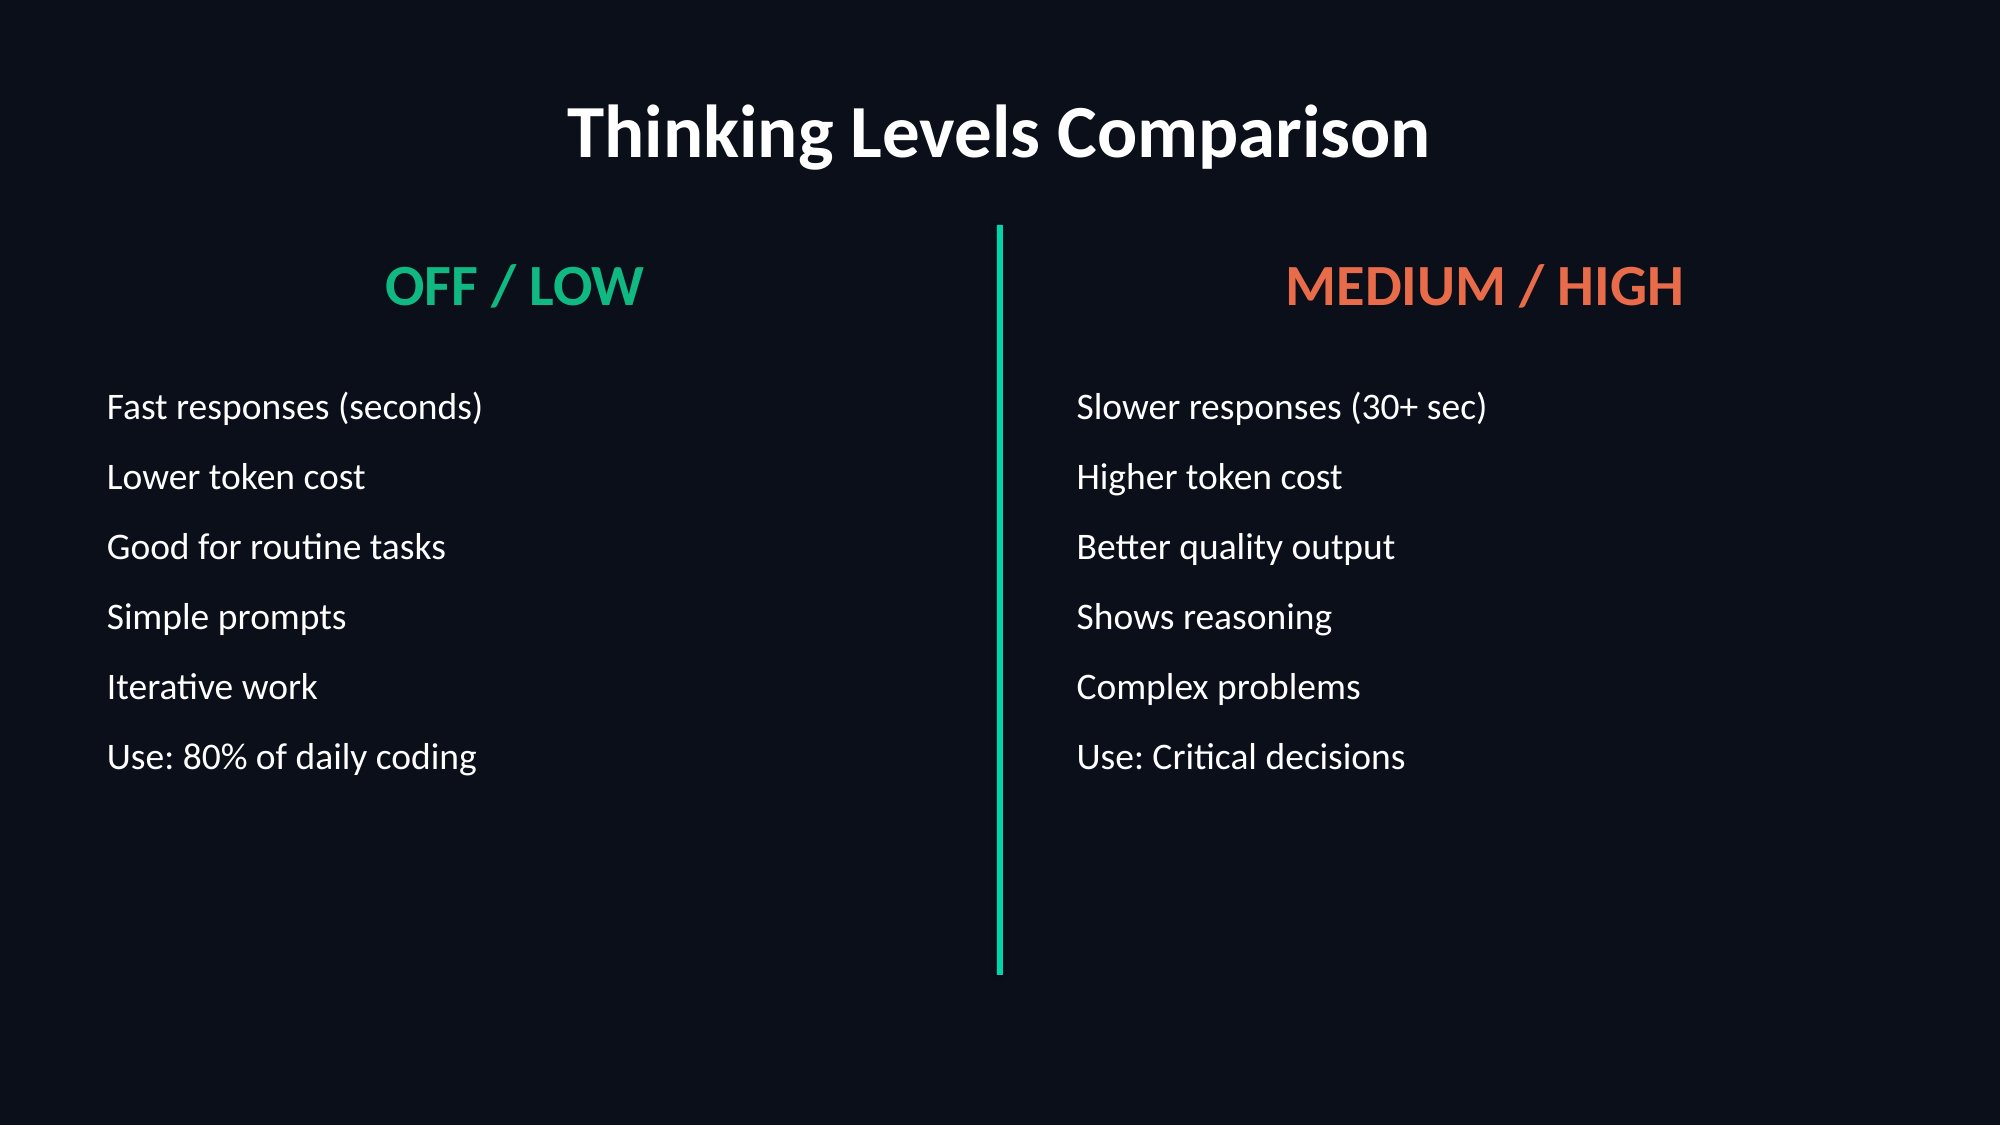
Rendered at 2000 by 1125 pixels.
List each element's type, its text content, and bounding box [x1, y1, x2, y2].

text_box MEDIUM / HIGH [1270, 239, 1699, 325]
text_box Fast responses (seconds) Lower token cost Good for routine tasks Simple prompts Iterative work Use: 80% of daily coding [75, 375, 955, 785]
text_box OFF / LOW [370, 239, 660, 325]
text_box Slower responses (30+ sec) Higher token cost Better quality output Shows reasoning Complex problems Use: Critical decisions [1044, 375, 1925, 785]
text_box [996, 224, 1004, 976]
text_box Thinking Levels Comparison [552, 74, 1448, 180]
